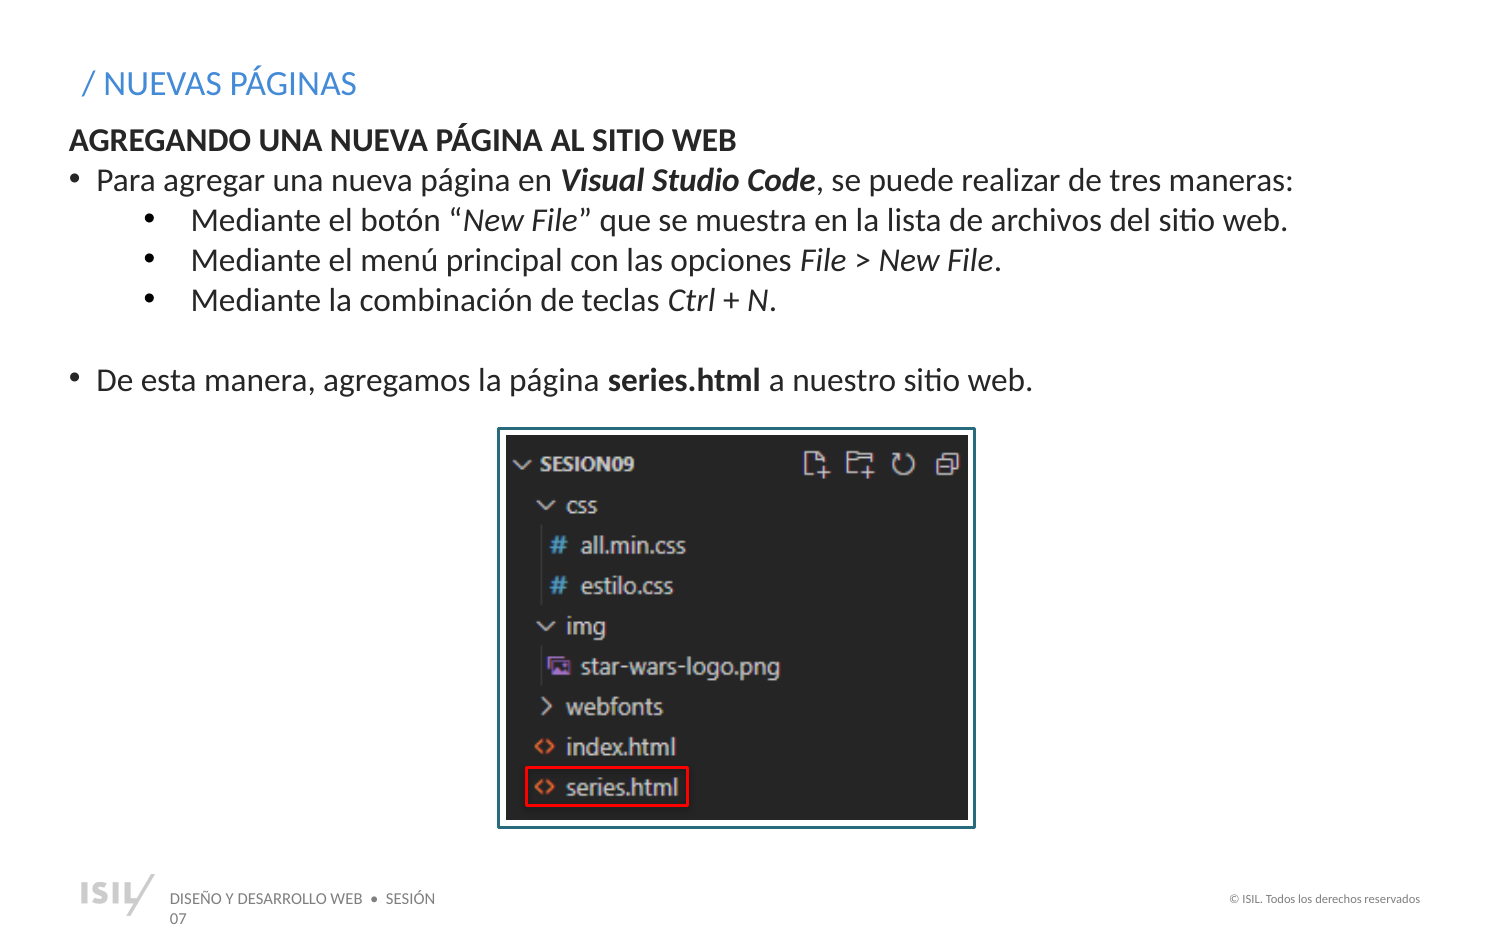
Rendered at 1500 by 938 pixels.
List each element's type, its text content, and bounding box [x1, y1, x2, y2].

text_box [498, 428, 975, 828]
text_box / NUEVAS PÁGINAS [66, 52, 1249, 111]
text_box AGREGANDO UNA NUEVA PÁGINA AL SITIO WEB Para agregar una nueva página en Visual Studio Code, se puede realizar de tres maneras: Mediante el botón “New File” que se muestra en la lista de archivos del sitio web. Mediante el menú principal con las opciones File > New File. Mediante la combinación de teclas Ctrl + N. De esta manera, agregamos la página series.html a nuestro sitio web. [66, 118, 1372, 398]
picture [506, 435, 968, 820]
